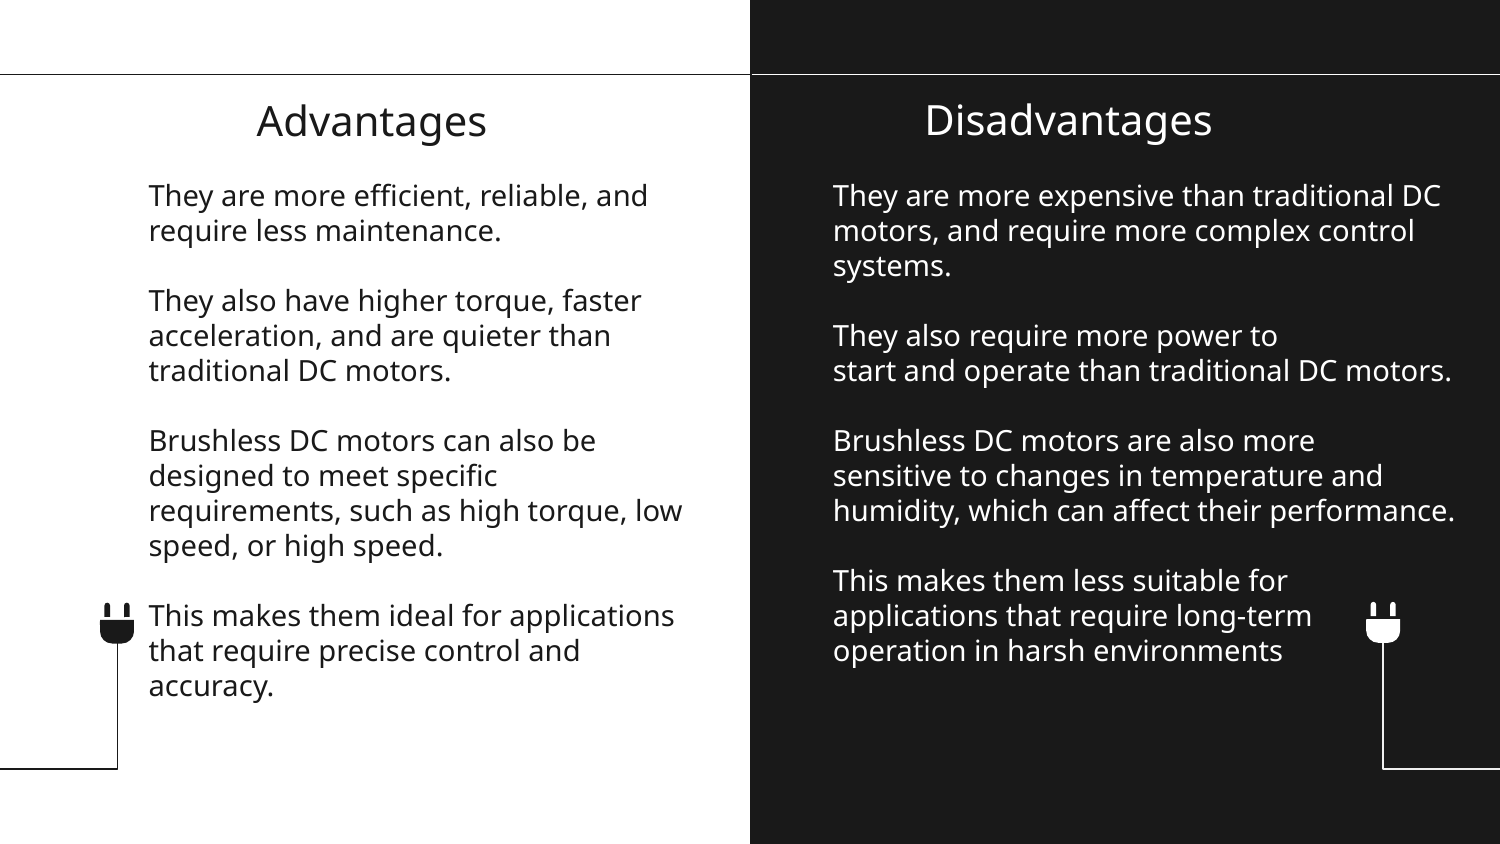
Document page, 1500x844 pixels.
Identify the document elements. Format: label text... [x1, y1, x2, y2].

subtitle They are more efficient, reliable, and require less maintenance. They also have higher torque, faster acceleration, and are quieter than traditional DC motors. Brushless DC motors can also be designed to meet specific requirements, such as high torque, low speed, or high speed. This makes them ideal for applications that require precise control and accuracy. [133, 162, 703, 700]
subtitle They are more expensive than traditional DC motors, and require more complex control systems. They also require more power to start and operate than traditional DC motors. Brushless DC motors are also more sensitive to changes in temperature and humidity, which can affect their performance. This makes them less suitable for applications that require long-term operation in harsh environments [787, 162, 1475, 772]
subtitle Disadvantages [830, 90, 1308, 148]
subtitle Advantages [133, 91, 611, 149]
